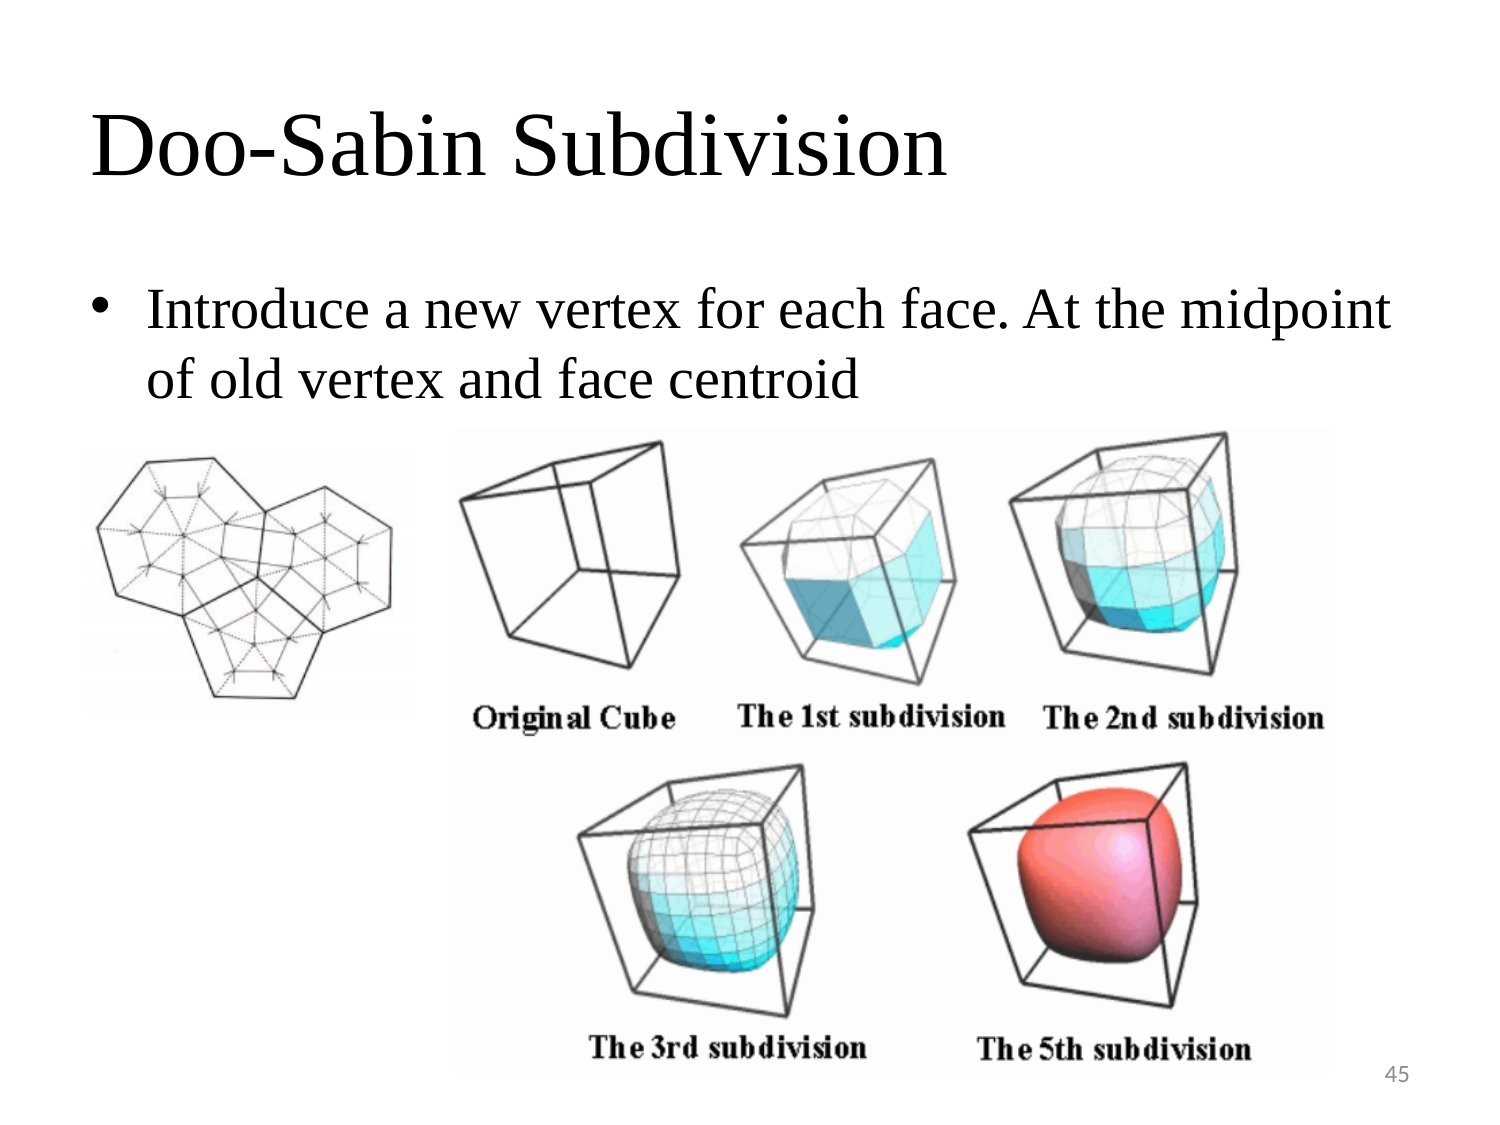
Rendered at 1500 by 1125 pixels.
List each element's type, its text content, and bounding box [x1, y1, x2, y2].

list Introduce a new vertex for each face. At the midpoint of old vertex and face centroid [75, 262, 1425, 1005]
picture [421, 421, 1337, 1073]
picture [81, 433, 416, 716]
slide_number 45 [1074, 1042, 1425, 1103]
title Doo-Sabin Subdivision [75, 45, 1425, 233]
